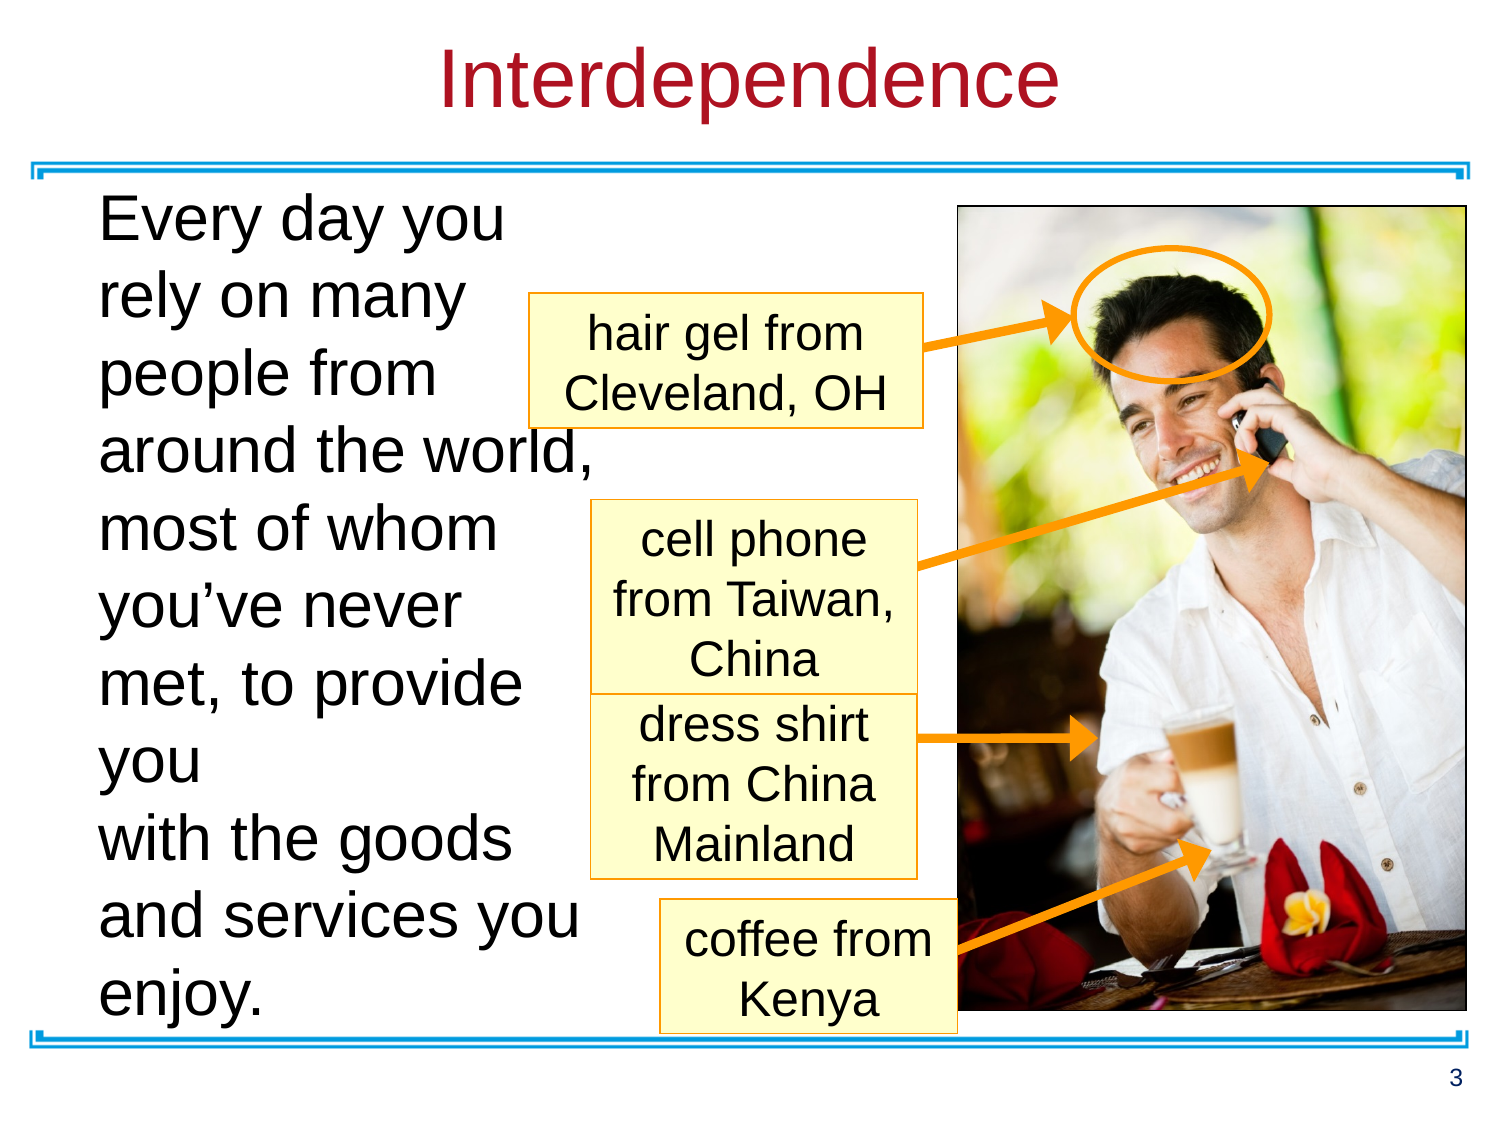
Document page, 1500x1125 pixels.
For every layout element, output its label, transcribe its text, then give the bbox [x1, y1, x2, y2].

title Interdependence [0, 16, 1500, 158]
picture [25, 158, 1475, 186]
list Every day you rely on many people from around the world, most of whom you’ve never met, to provide you with the goods and services you enjoy. [8, 168, 613, 1058]
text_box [528, 206, 1500, 1125]
